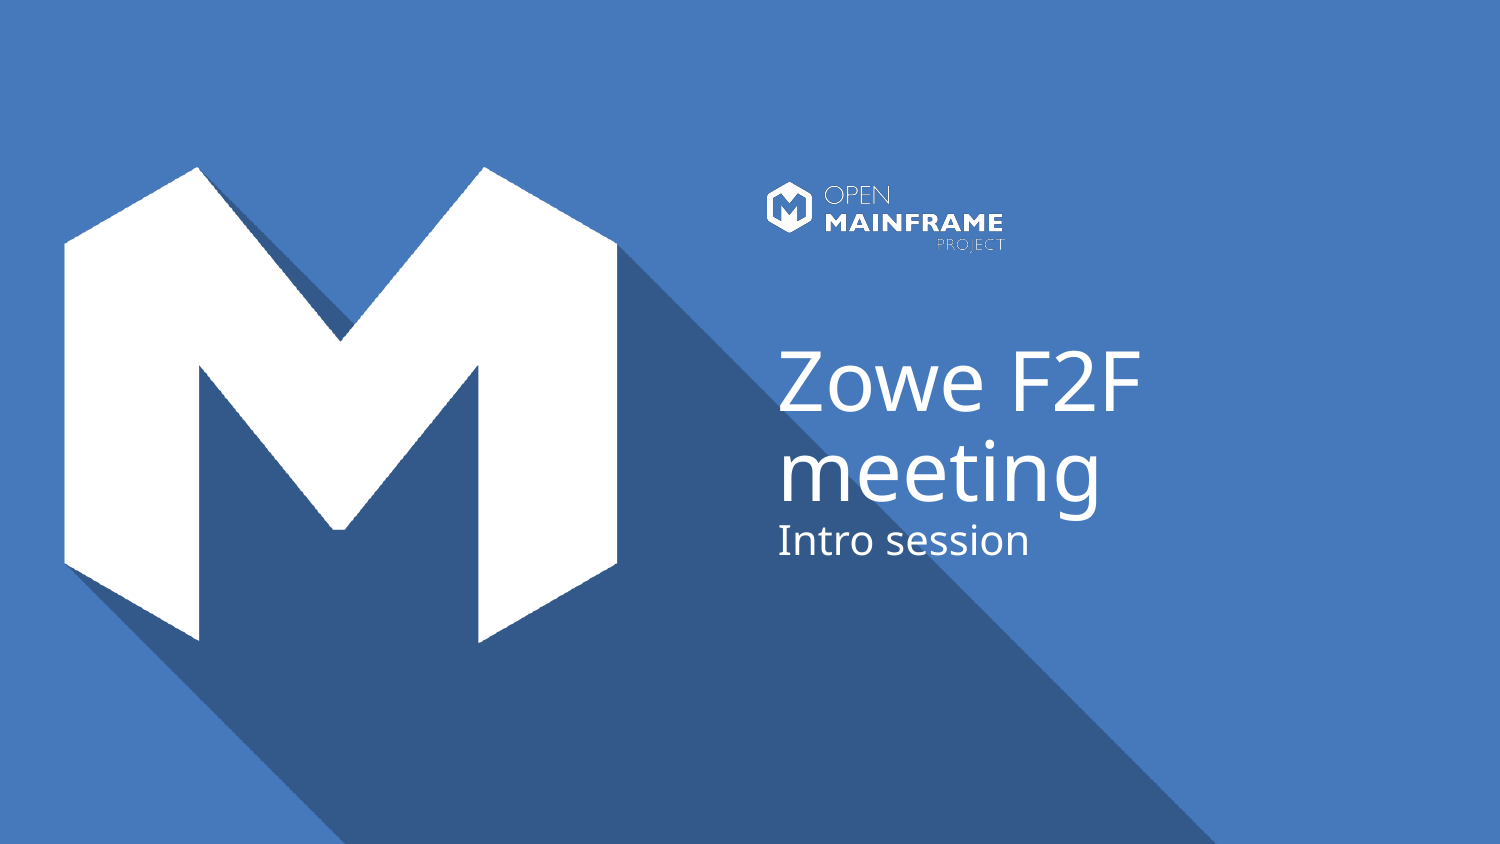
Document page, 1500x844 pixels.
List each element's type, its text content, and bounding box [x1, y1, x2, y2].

title Zowe F2F meeting Intro session [762, 344, 1500, 561]
picture [0, 0, 1500, 844]
